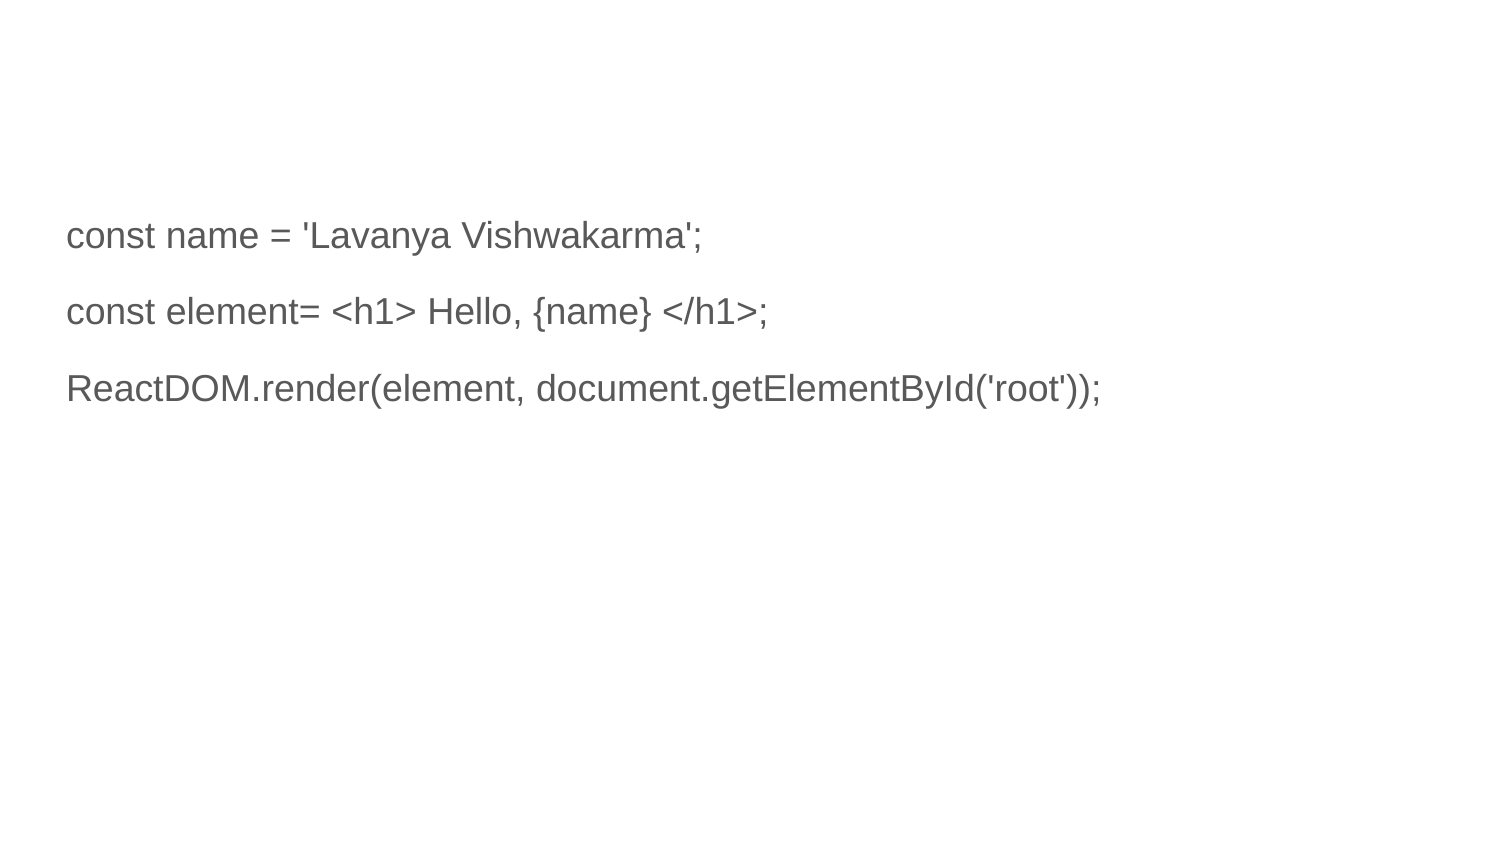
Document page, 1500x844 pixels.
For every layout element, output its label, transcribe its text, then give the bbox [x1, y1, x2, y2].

list const name = 'Lavanya Vishwakarma'; const element= <h1> Hello, {name} </h1>; ReactDOM.render(element, document.getElementById('root')); [51, 189, 1449, 750]
